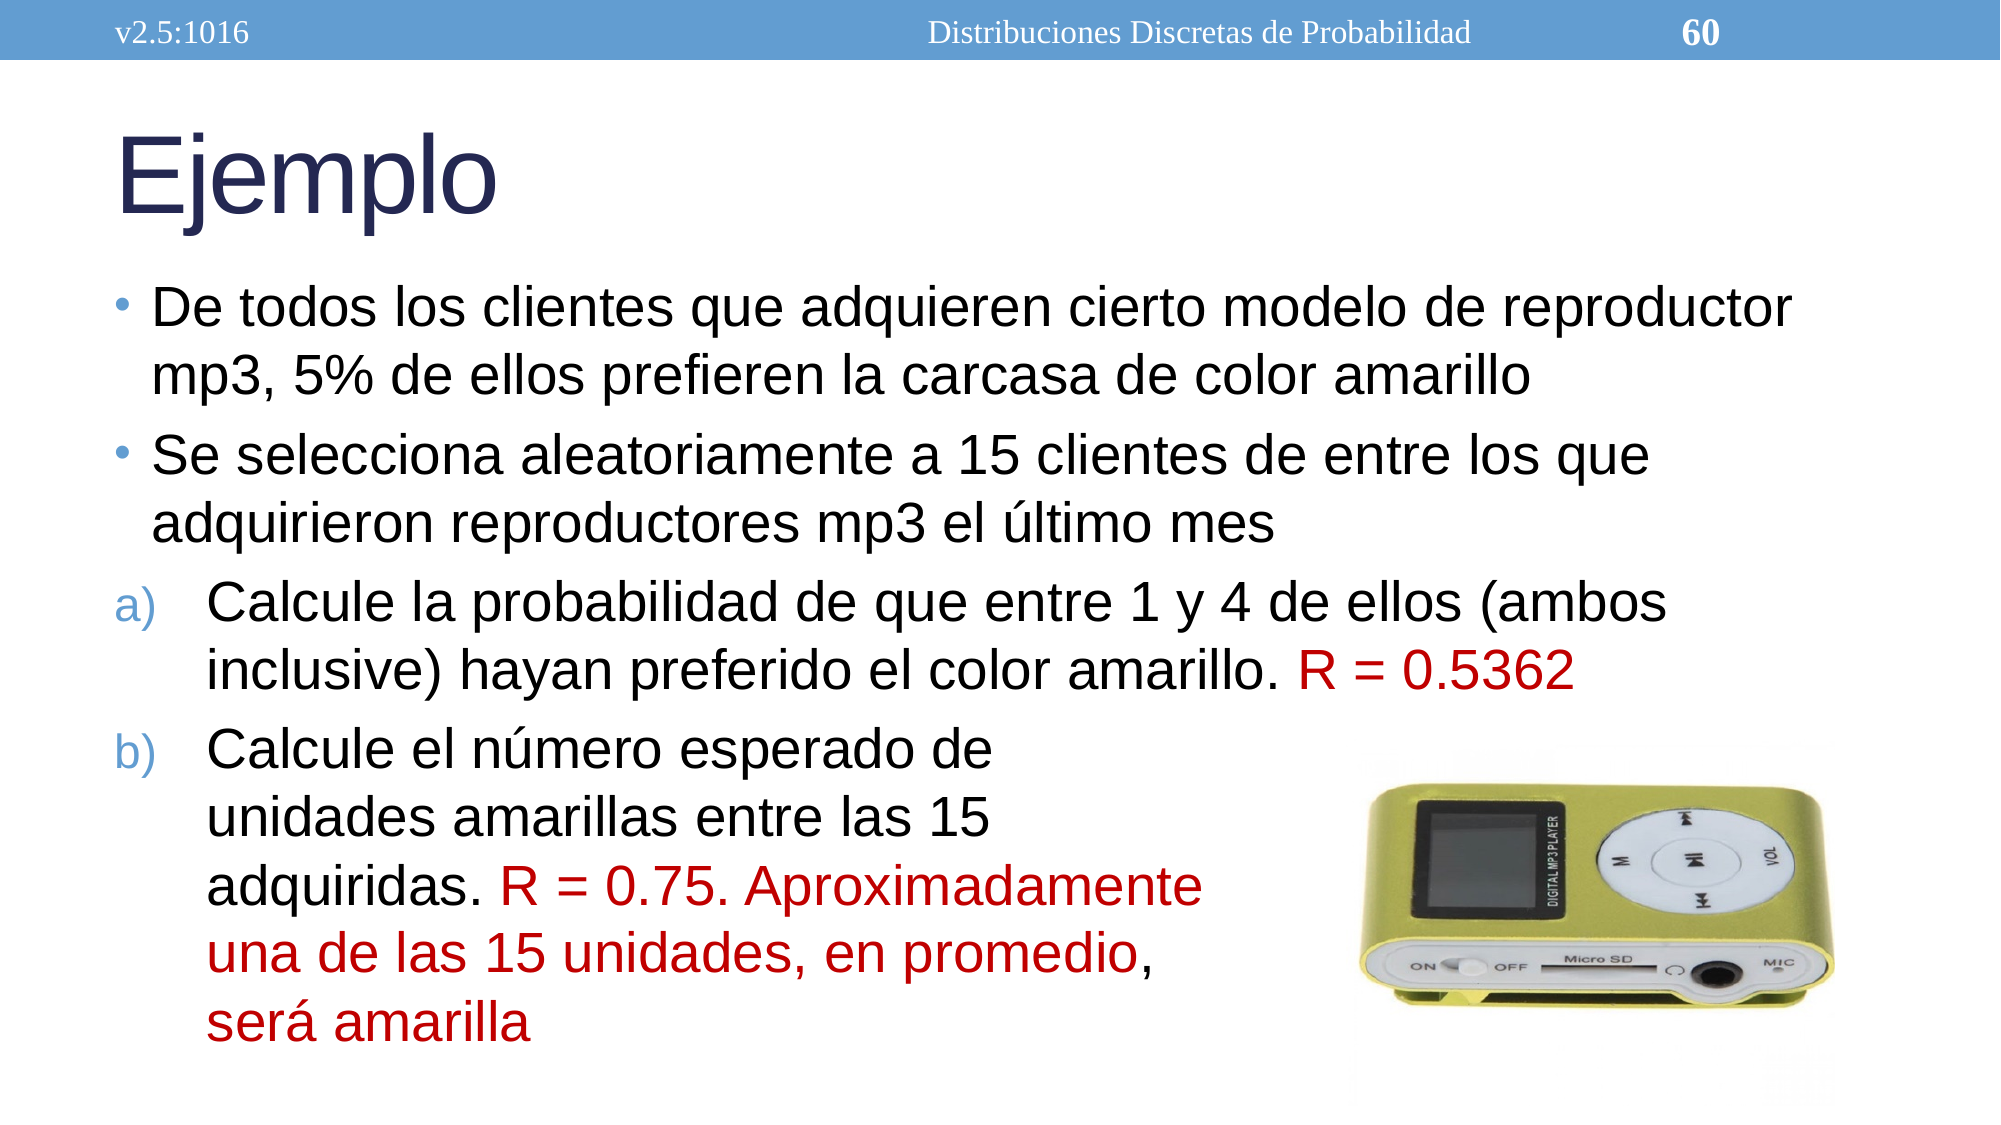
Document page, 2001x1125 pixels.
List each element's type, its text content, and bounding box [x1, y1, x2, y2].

title Ejemplo [99, 87, 1900, 250]
slide_number v2.5:1016 [99, 3, 734, 57]
list De todos los clientes que adquieren cierto modelo de reproductor mp3, 5% de ellos prefieren la carcasa de color amarillo Se selecciona aleatoriamente a 15 clientes de entre los que adquirieron reproductores mp3 el último mes Calcule la probabilidad de que entre 1 y 4 de ellos (ambos inclusive) hayan preferido el color amarillo. R = 0.5362 Calcule el número esperado de unidades amarillas entre las 15 adquiridas. R = 0.75. Aproximadamente una de las 15 unidades, en promedio, será amarilla [99, 262, 1900, 1063]
footer Distribuciones Discretas de Probabilidad [750, 3, 1650, 57]
slide_number 60 [1666, 3, 1900, 57]
picture [1346, 739, 1835, 1107]
